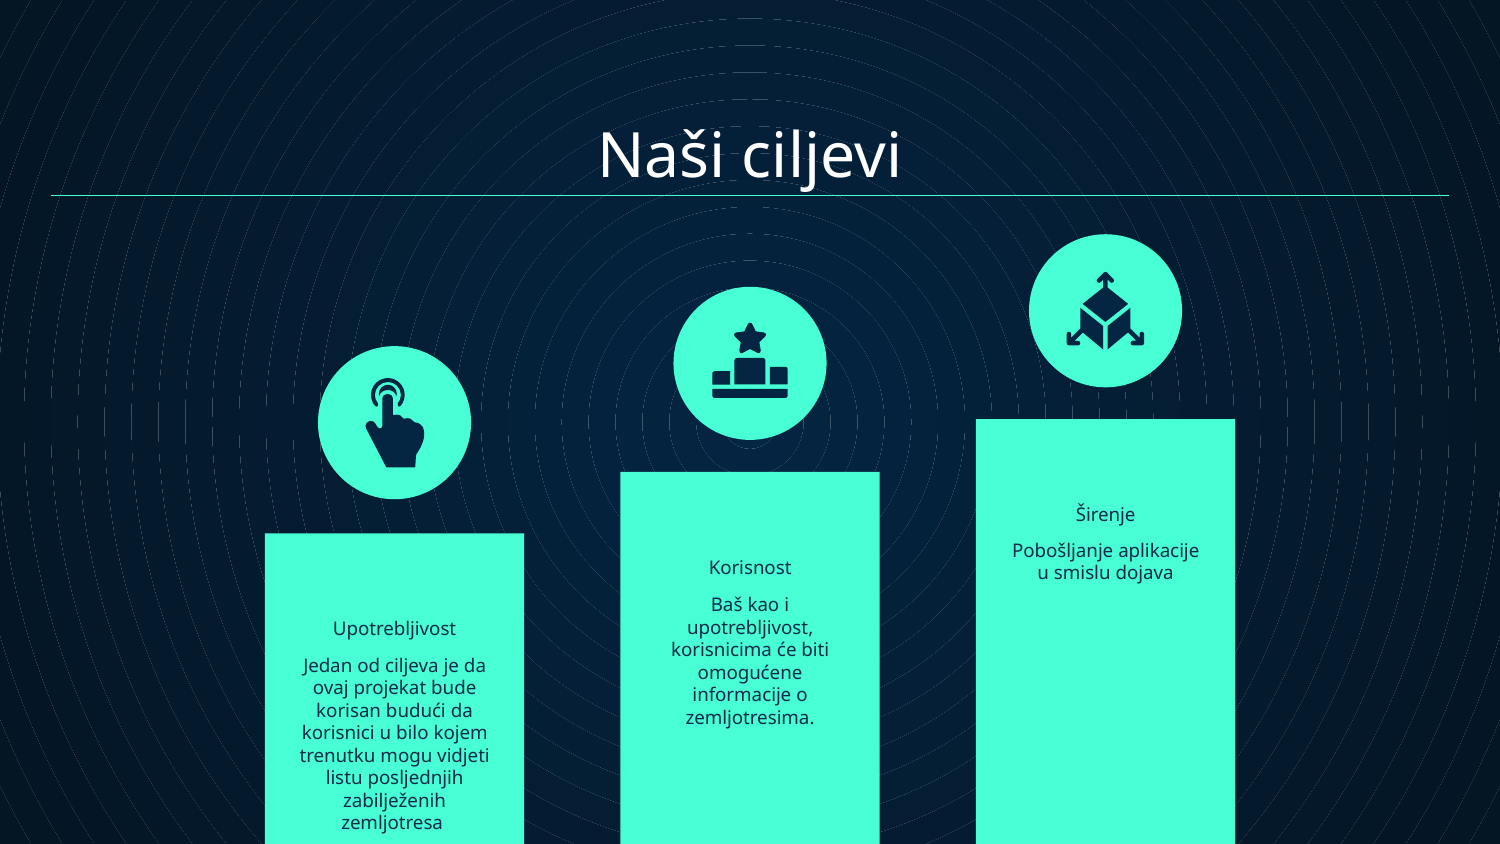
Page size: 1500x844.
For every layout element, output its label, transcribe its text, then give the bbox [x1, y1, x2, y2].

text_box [712, 322, 788, 399]
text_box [1066, 271, 1145, 350]
subtitle Pobošljanje aplikacije u smislu dojava [991, 541, 1220, 607]
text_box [363, 377, 426, 468]
title Naši ciljevi [51, 202, 1449, 206]
text_box [264, 533, 525, 621]
text_box [975, 419, 1236, 507]
text_box [620, 594, 880, 844]
title Širenje [935, 507, 1276, 541]
text_box [264, 654, 525, 844]
text_box [673, 286, 827, 440]
title Naši ciljevi [51, 105, 1449, 195]
text_box [620, 471, 880, 561]
title Korisnost [579, 561, 921, 594]
text_box [1028, 234, 1183, 388]
text_box [317, 346, 472, 500]
text_box [975, 541, 1236, 844]
subtitle Baš kao i upotrebljivost, korisnicima će biti omogućene informacije o zemljotresima. [635, 594, 865, 661]
title Upotrebljivost [224, 621, 565, 654]
subtitle Jedan od ciljeva je da ovaj projekat bude korisan budući da korisnici u bilo kojem trenutku mogu vidjeti listu posljednjih zabilježenih zemljotresa [280, 654, 509, 721]
